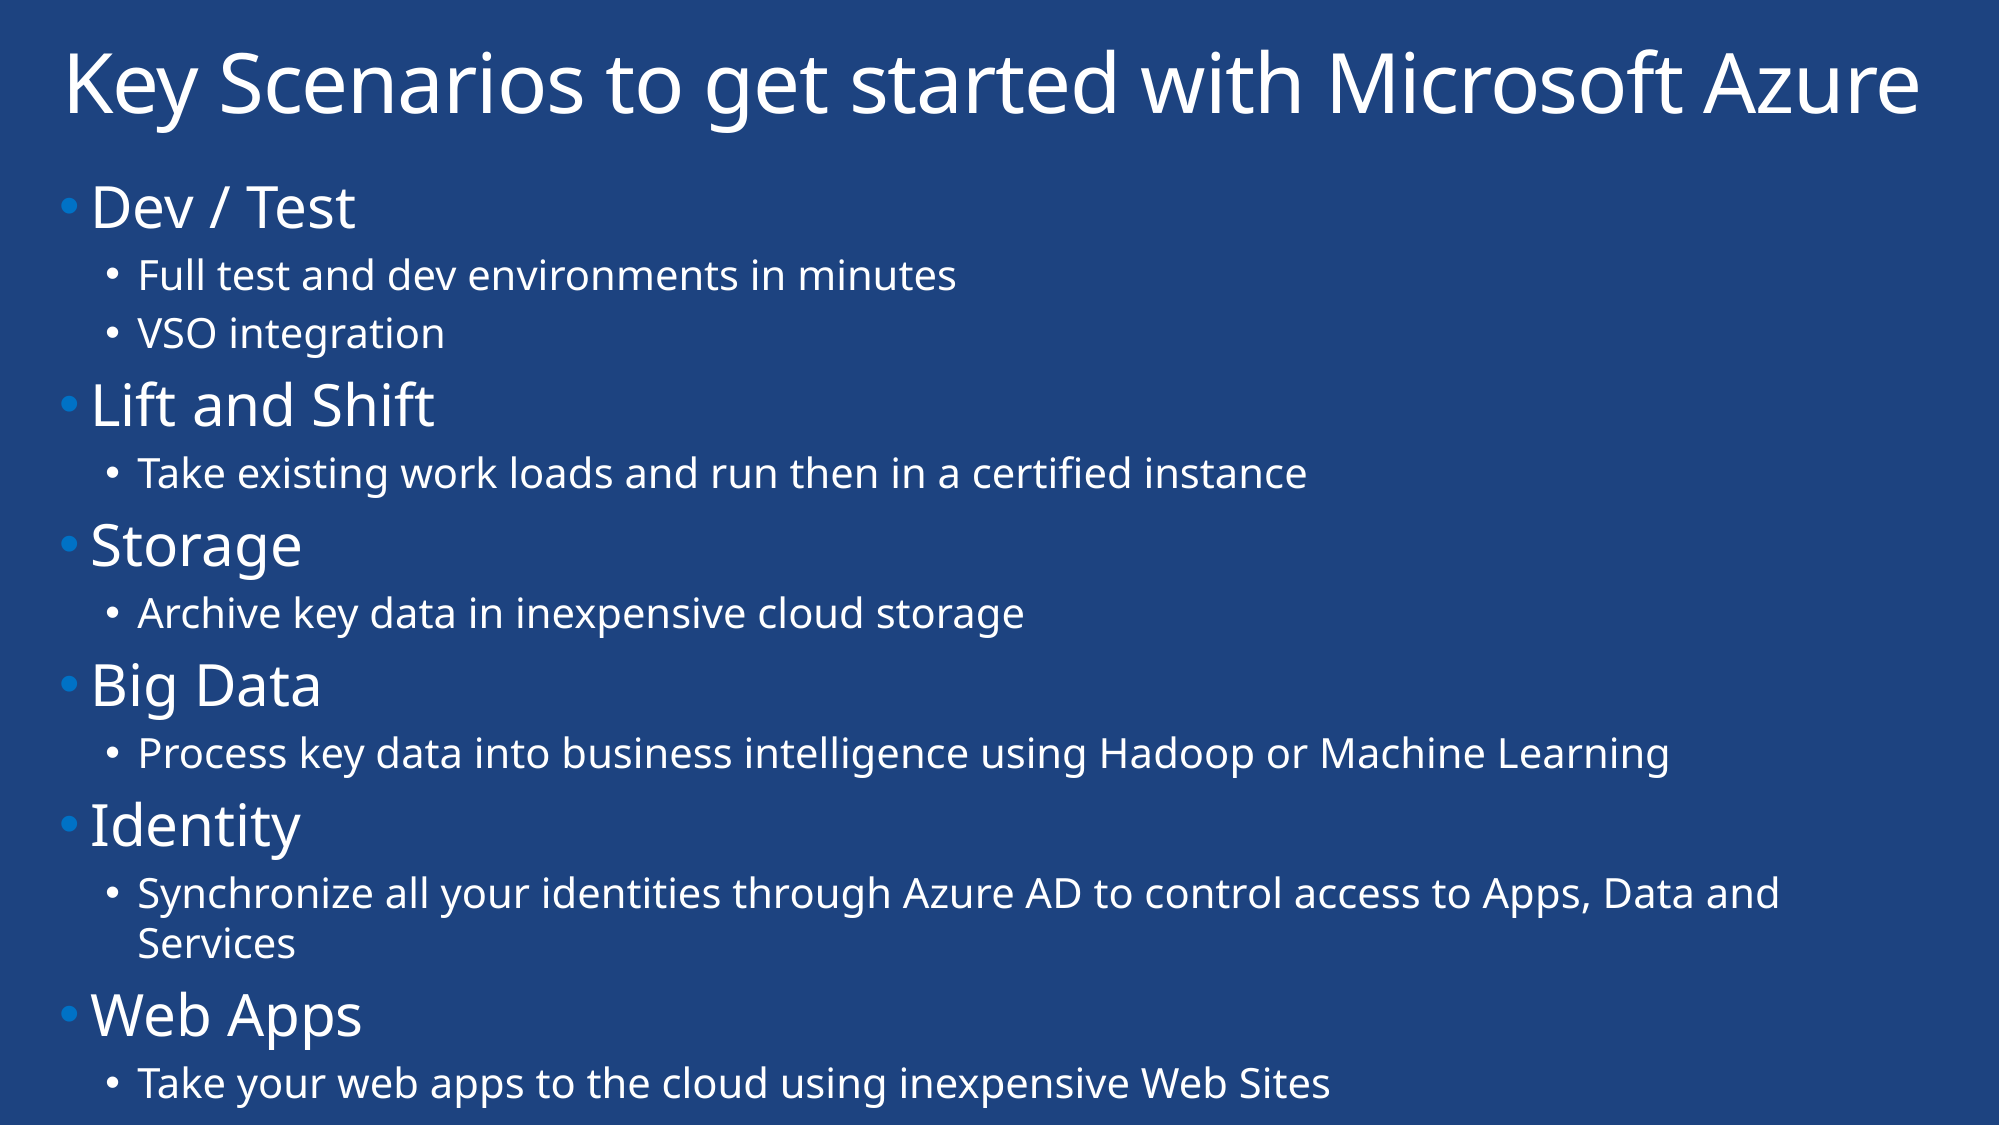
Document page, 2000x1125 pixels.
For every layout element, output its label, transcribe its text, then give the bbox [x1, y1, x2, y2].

title Key Scenarios to get started with Microsoft Azure [0, 24, 2000, 131]
list Dev / Test Full test and dev environments in minutes VSO integration Lift and Shift Take existing work loads and run then in a certified instance Storage Archive key data in inexpensive cloud storage Big Data Process key data into business intelligence using Hadoop or Machine Learning Identity Synchronize all your identities through Azure AD to control access to Apps, Data and Services Web Apps Take your web apps to the cloud using inexpensive Web Sites [44, 162, 1956, 1091]
